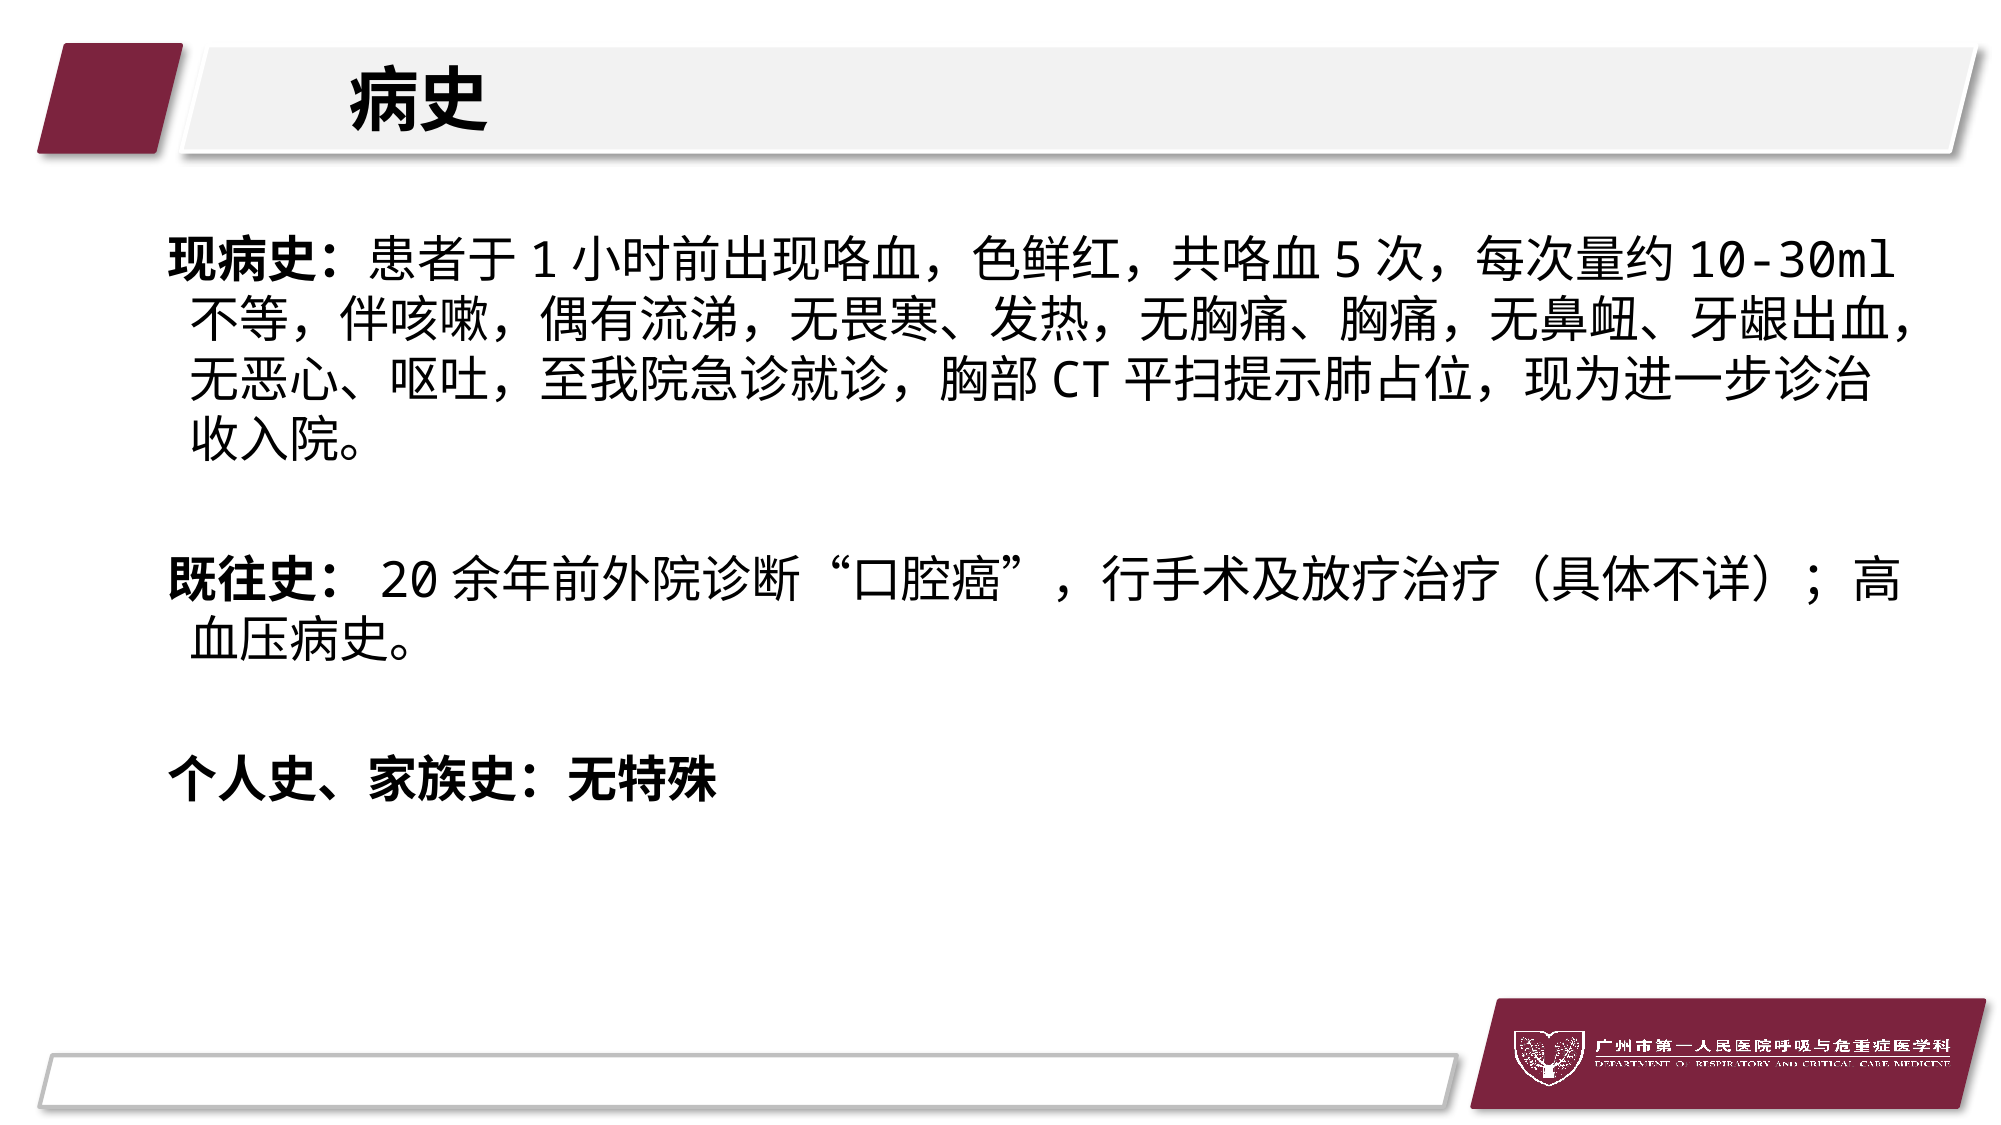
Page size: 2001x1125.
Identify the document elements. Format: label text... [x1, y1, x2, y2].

title 病史 [333, 3, 2000, 191]
list 现病史：患者于1小时前出现咯血，色鲜红，共咯血5次，每次量约10-30ml不等，伴咳嗽，偶有流涕，无畏寒、发热，无胸痛、胸痛，无鼻衄、牙龈出血，无恶心、呕吐，至我院急诊就诊，胸部CT平扫提示肺占位，现为进一步诊治收入院。 既往史：20余年前外院诊断“口腔癌”，行手术及放疗治疗（具体不详）；高血压病史。 个人史、家族史：无特殊 [117, 219, 1918, 963]
